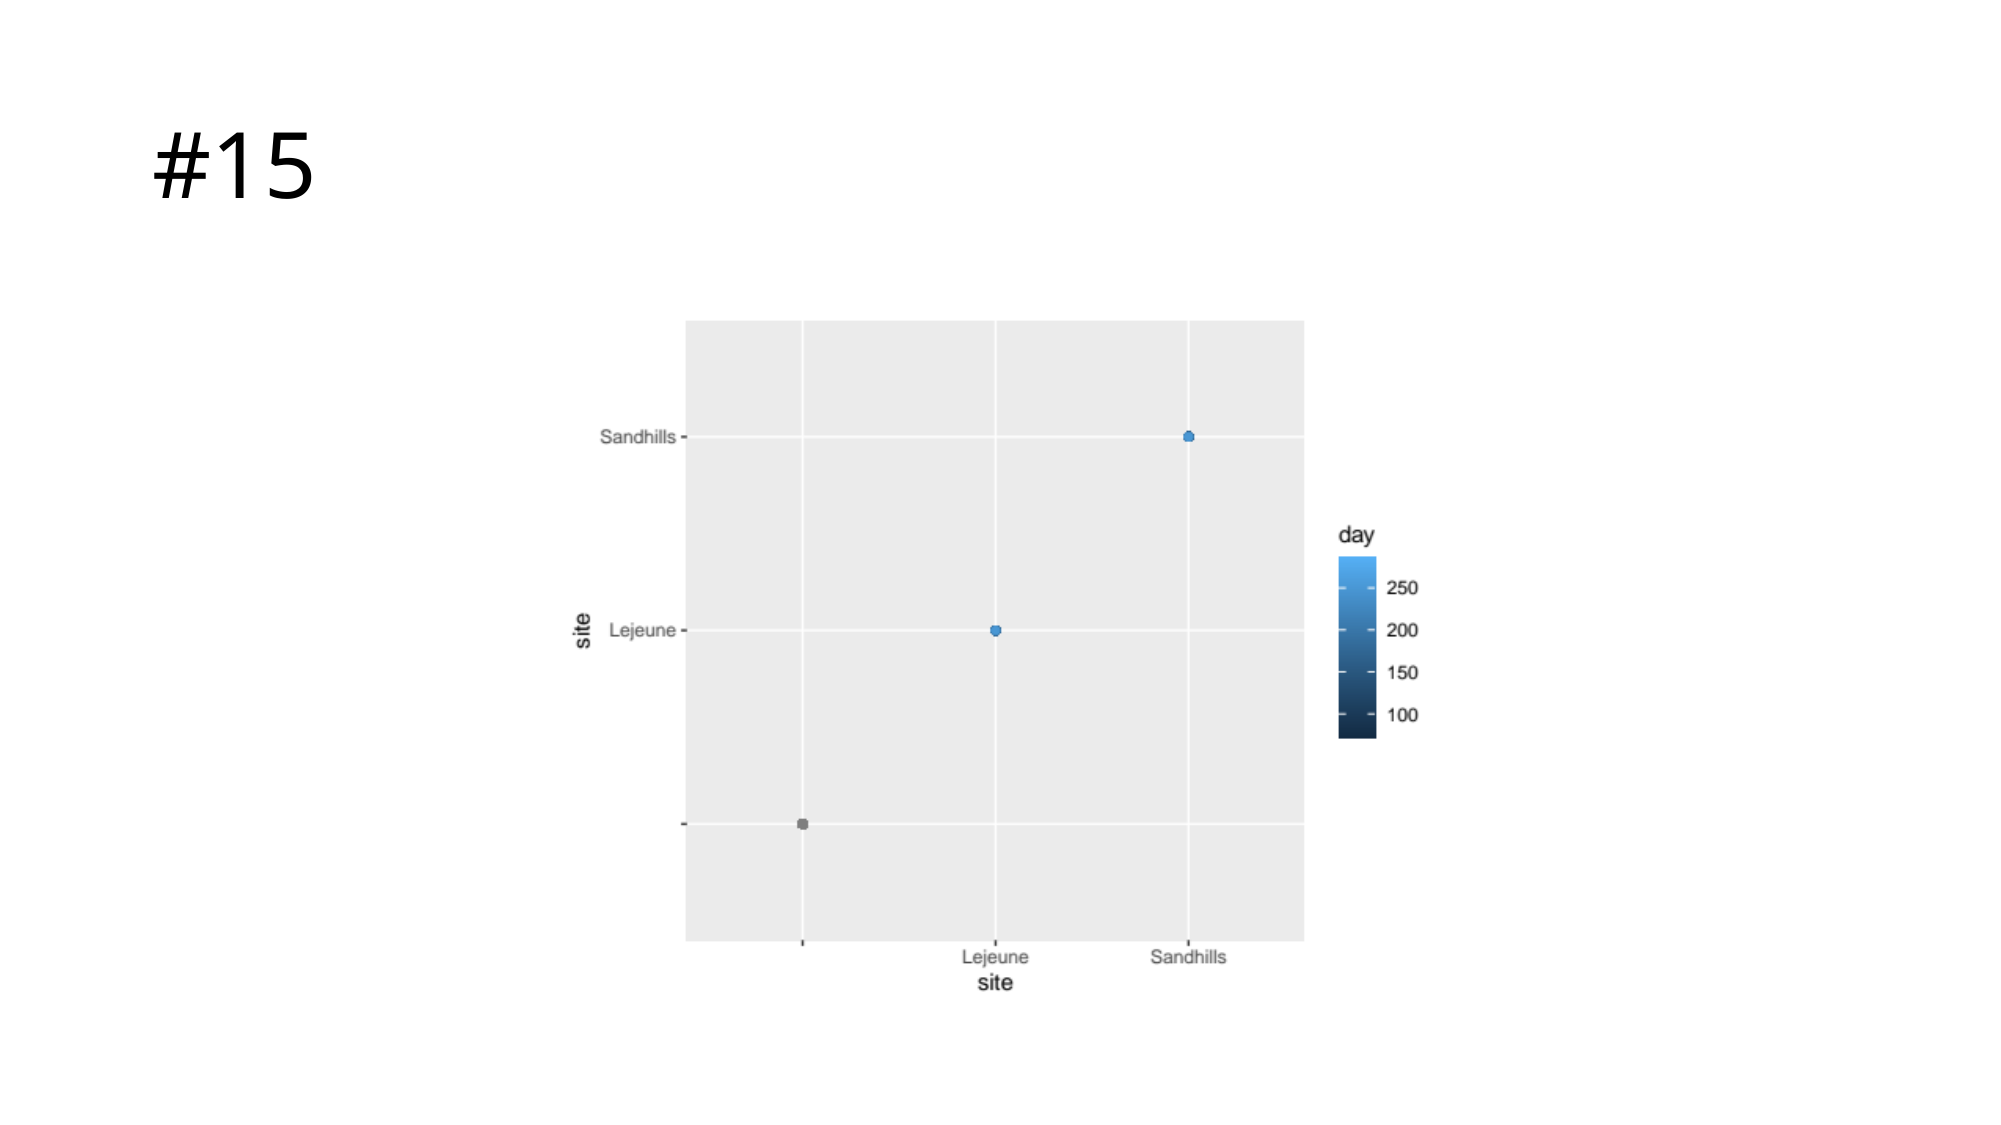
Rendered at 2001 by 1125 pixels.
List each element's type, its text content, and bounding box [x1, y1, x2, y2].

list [562, 310, 1438, 1003]
title #15 [137, 59, 1863, 278]
